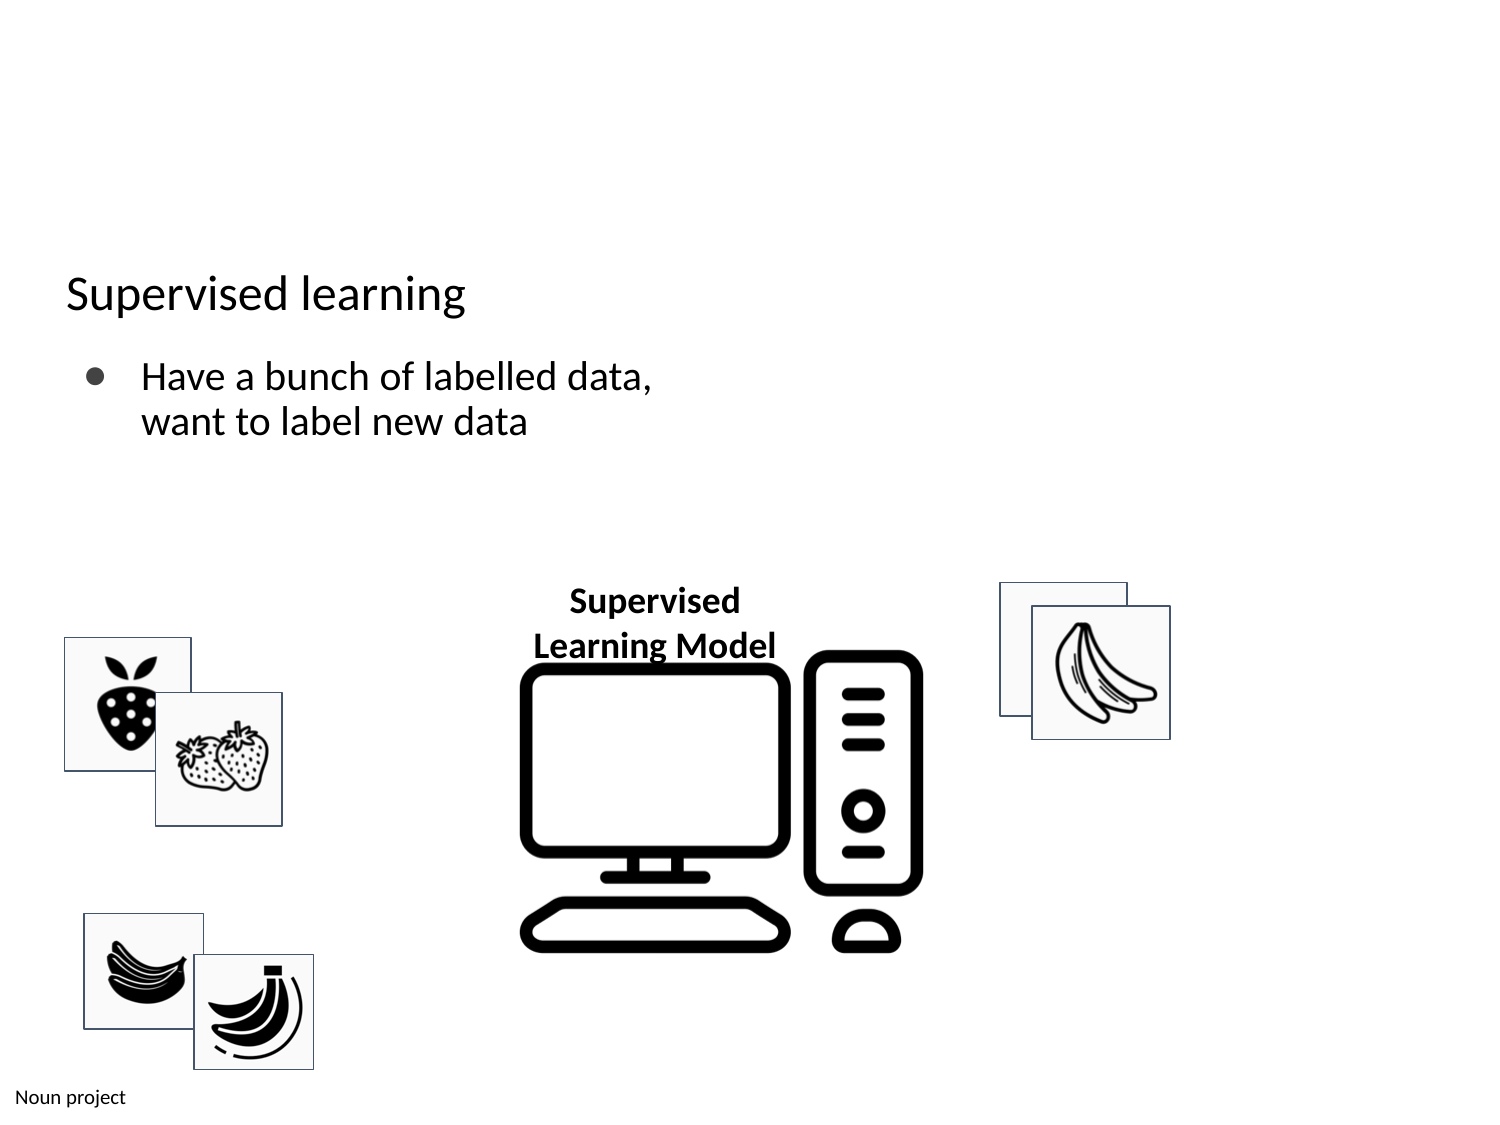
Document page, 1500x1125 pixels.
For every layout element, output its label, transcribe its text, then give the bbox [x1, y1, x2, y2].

picture [65, 638, 282, 826]
picture [84, 914, 313, 1069]
picture [1000, 583, 1170, 739]
text_box Supervised Learning Model [708, 561, 794, 612]
text_box Noun project [0, 1069, 157, 1125]
picture [486, 612, 957, 974]
list Supervised learning Have a bunch of labelled data, want to label new data [51, 252, 708, 1000]
